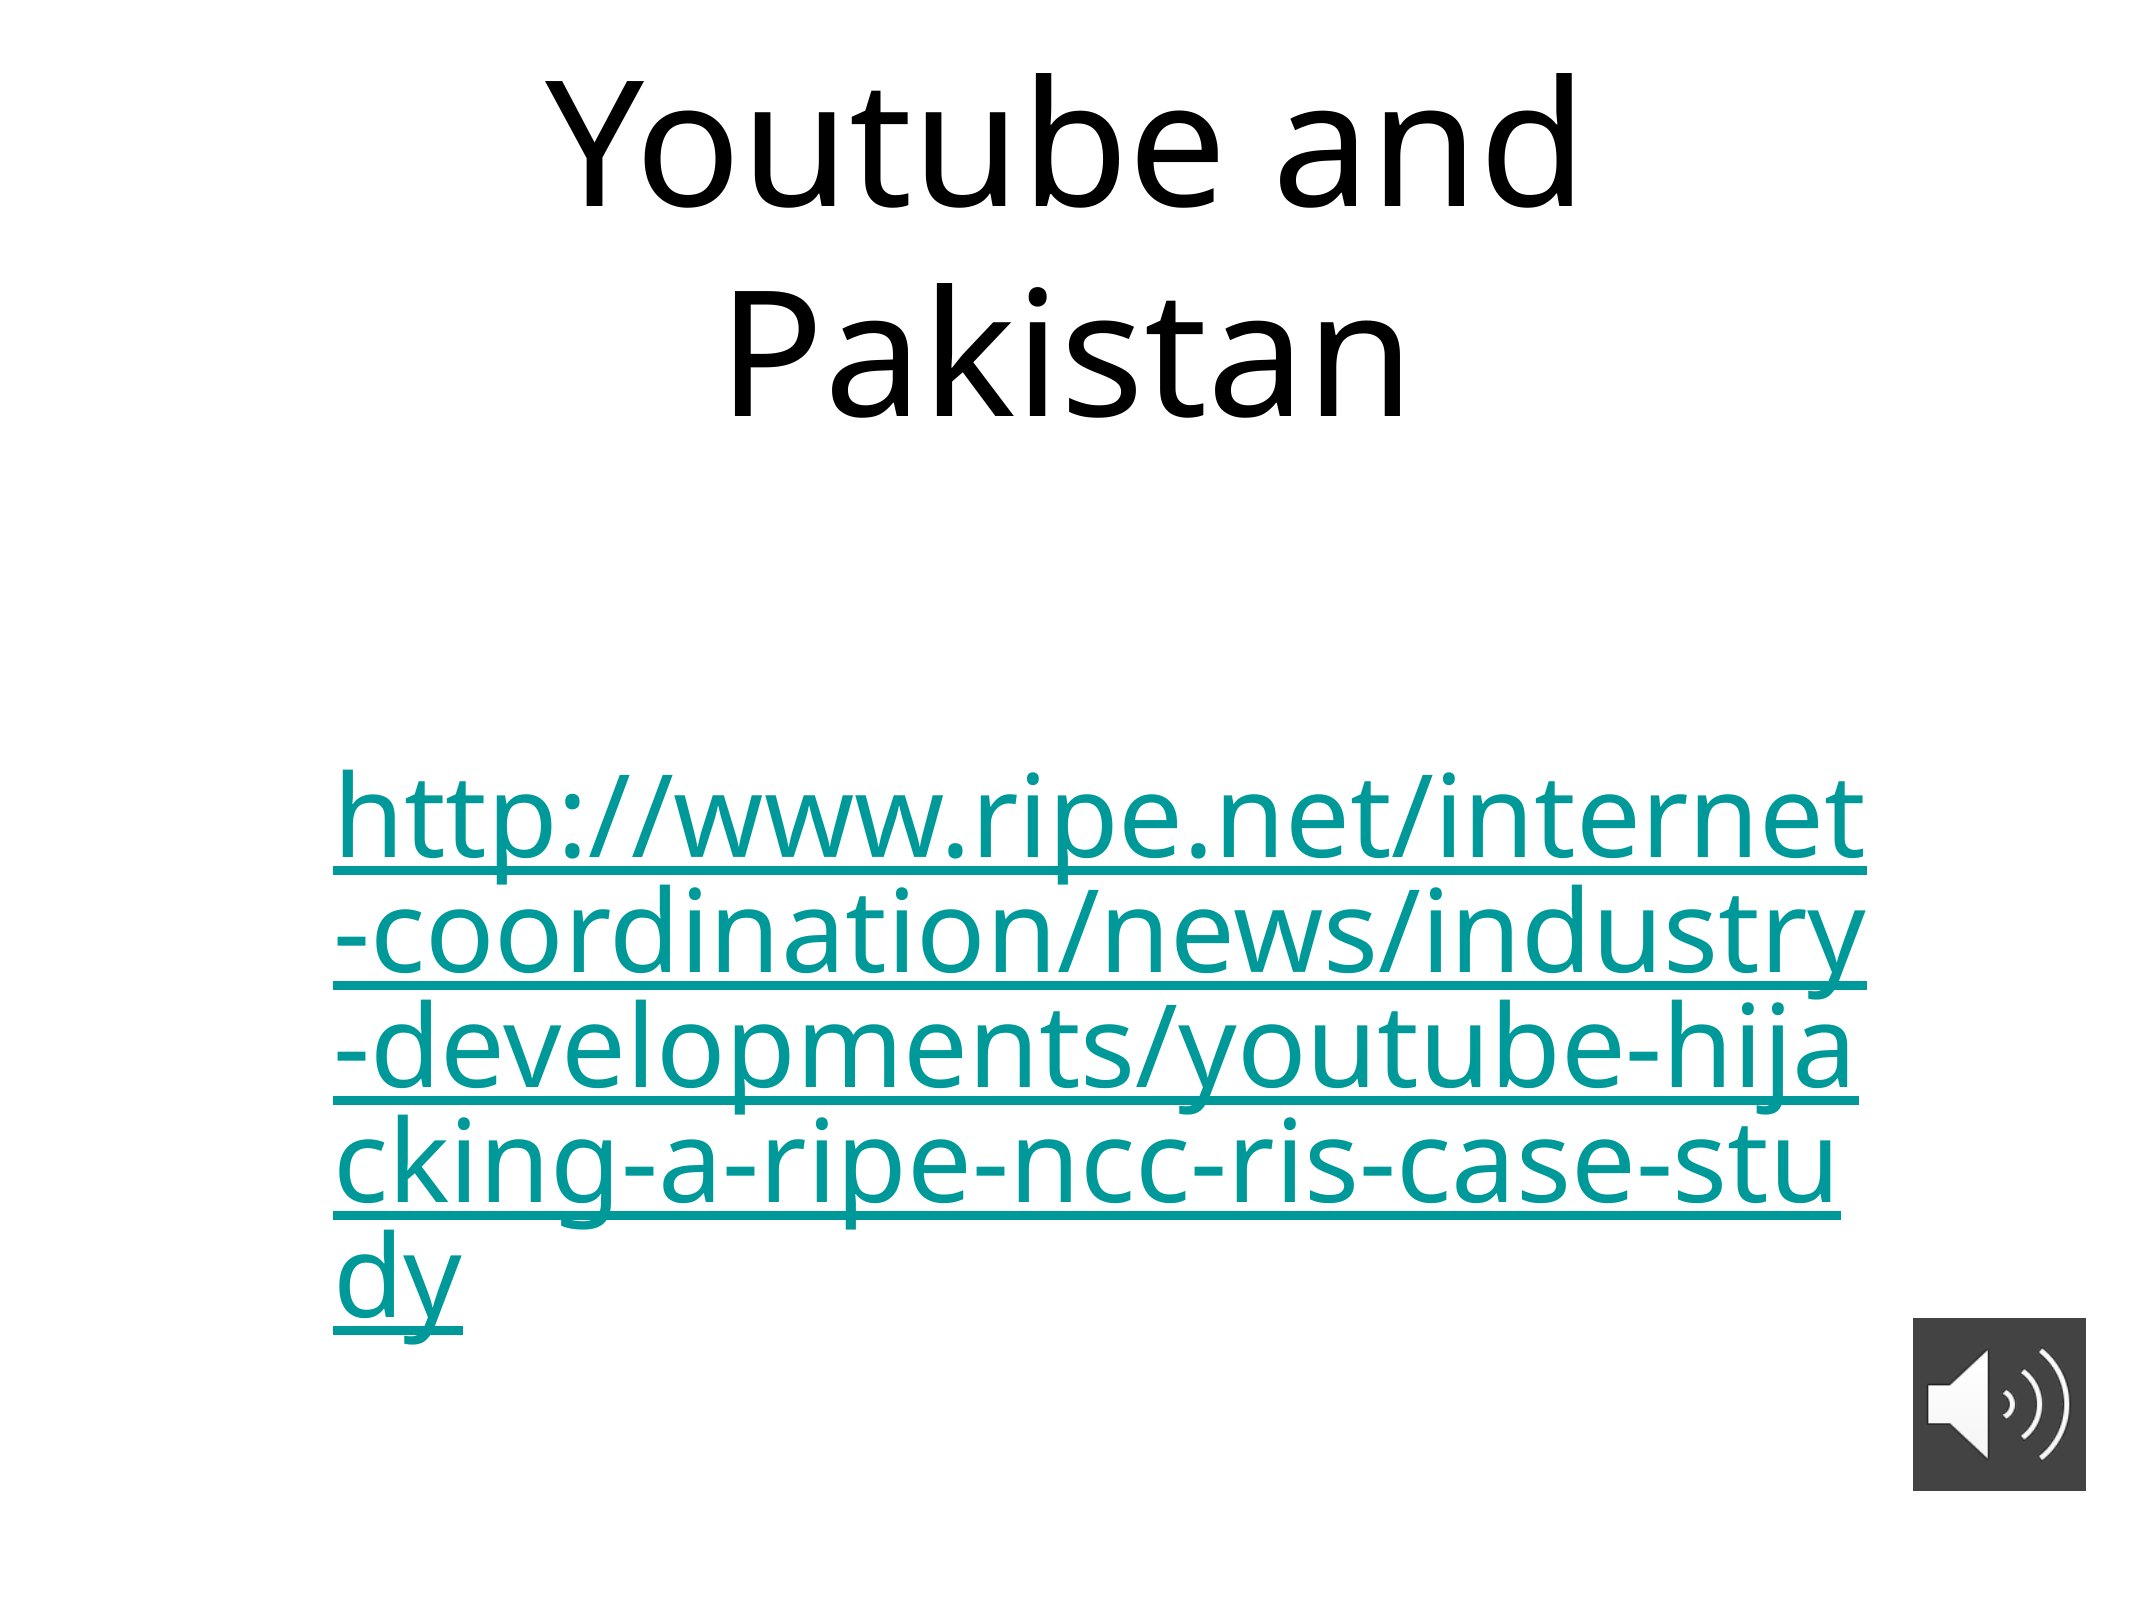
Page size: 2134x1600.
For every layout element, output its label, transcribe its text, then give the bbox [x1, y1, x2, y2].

text_box http://www.ripe.net/internet-coordination/news/industry-developments/youtube-hijacking-a-ripe-ncc-ris-case-study [333, 672, 1871, 971]
picture [1911, 1316, 2087, 1493]
title Youtube and Pakistan [208, 41, 1925, 442]
